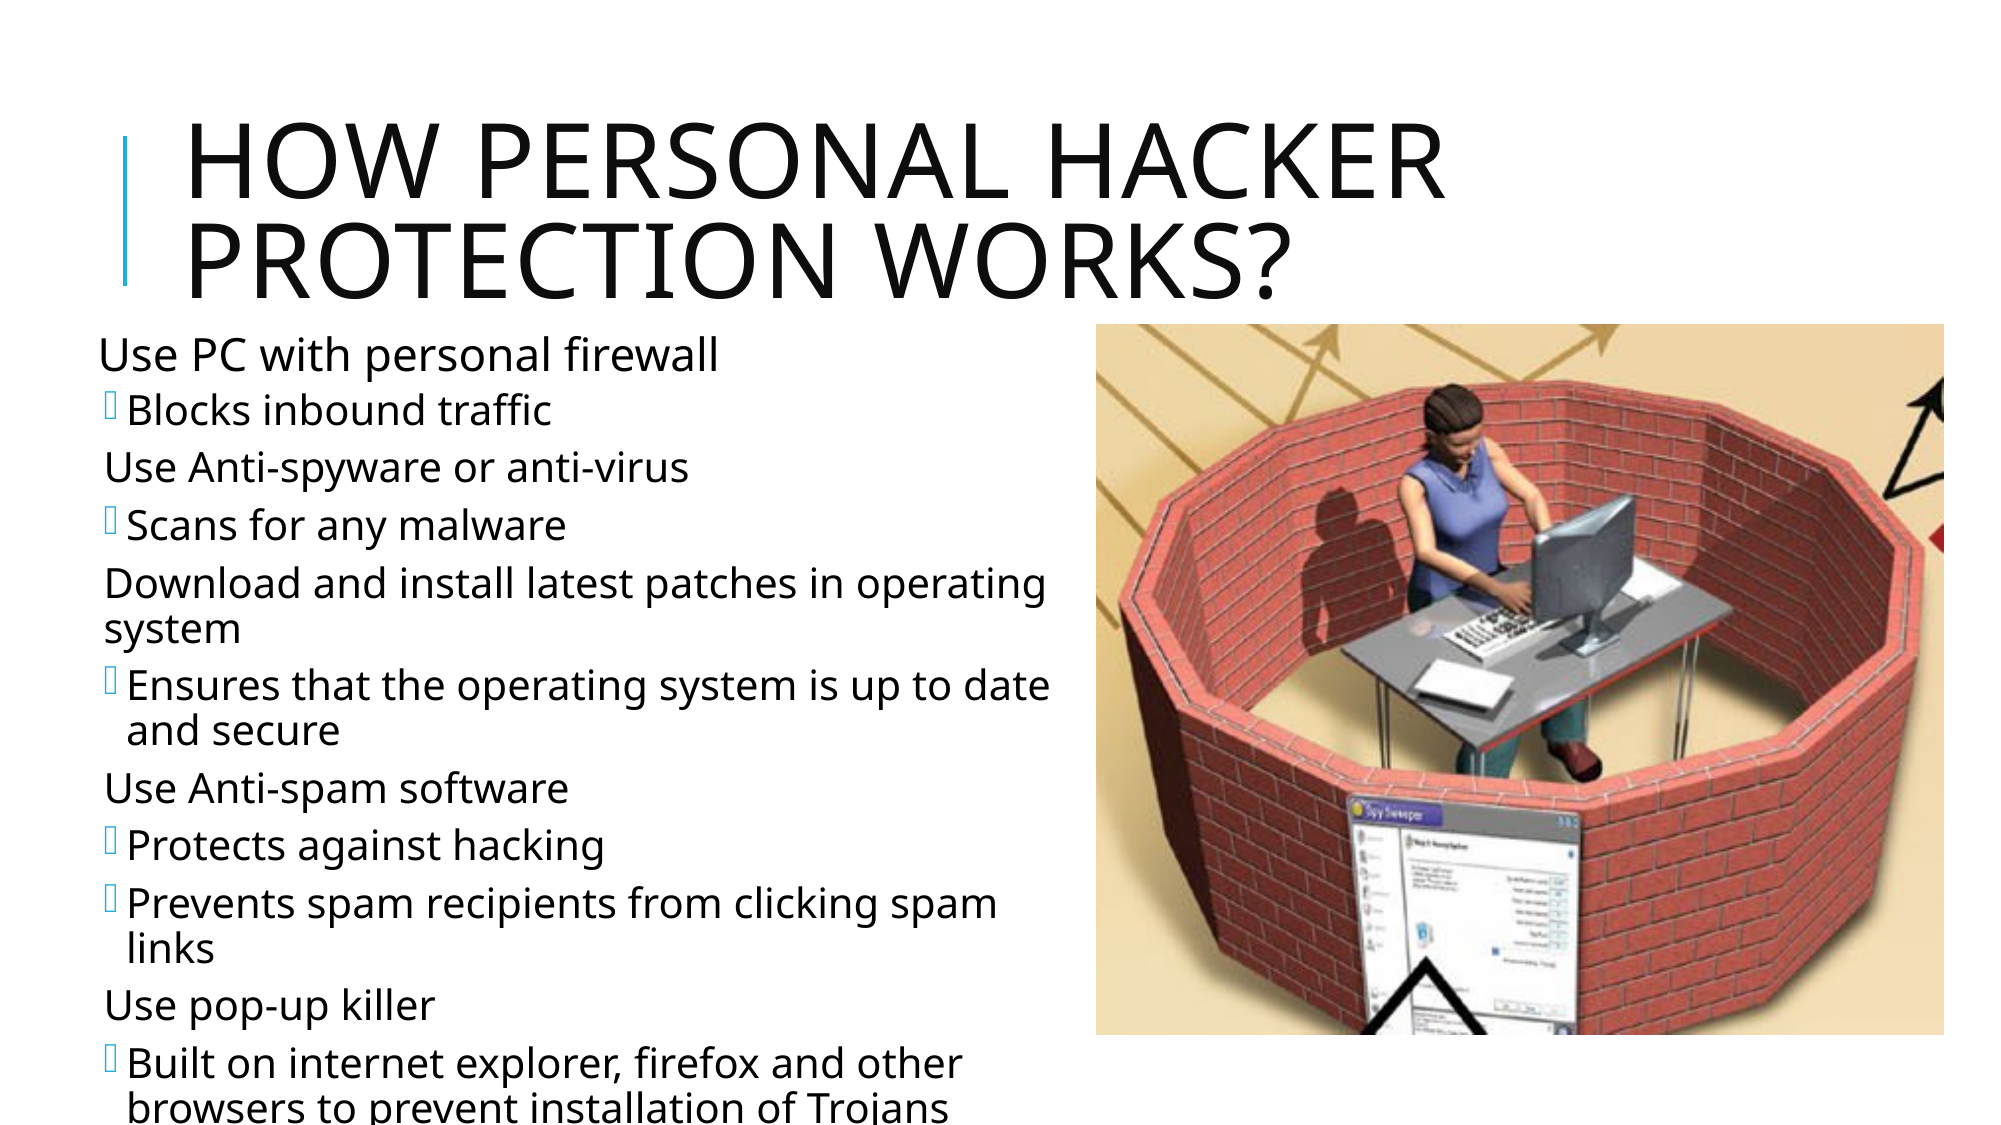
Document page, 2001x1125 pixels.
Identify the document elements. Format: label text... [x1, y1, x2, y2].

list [1096, 323, 1944, 1036]
list Use PC with personal firewall Blocks inbound traffic Use Anti-spyware or anti-virus Scans for any malware Download and install latest patches in operating system Ensures that the operating system is up to date and secure Use Anti-spam software Protects against hacking Prevents spam recipients from clicking spam links Use pop-up killer Built on internet explorer, firefox and other browsers to prevent installation of Trojans through pop-ups [75, 324, 1091, 1035]
title How personal hacker protection works? [168, 96, 1763, 324]
